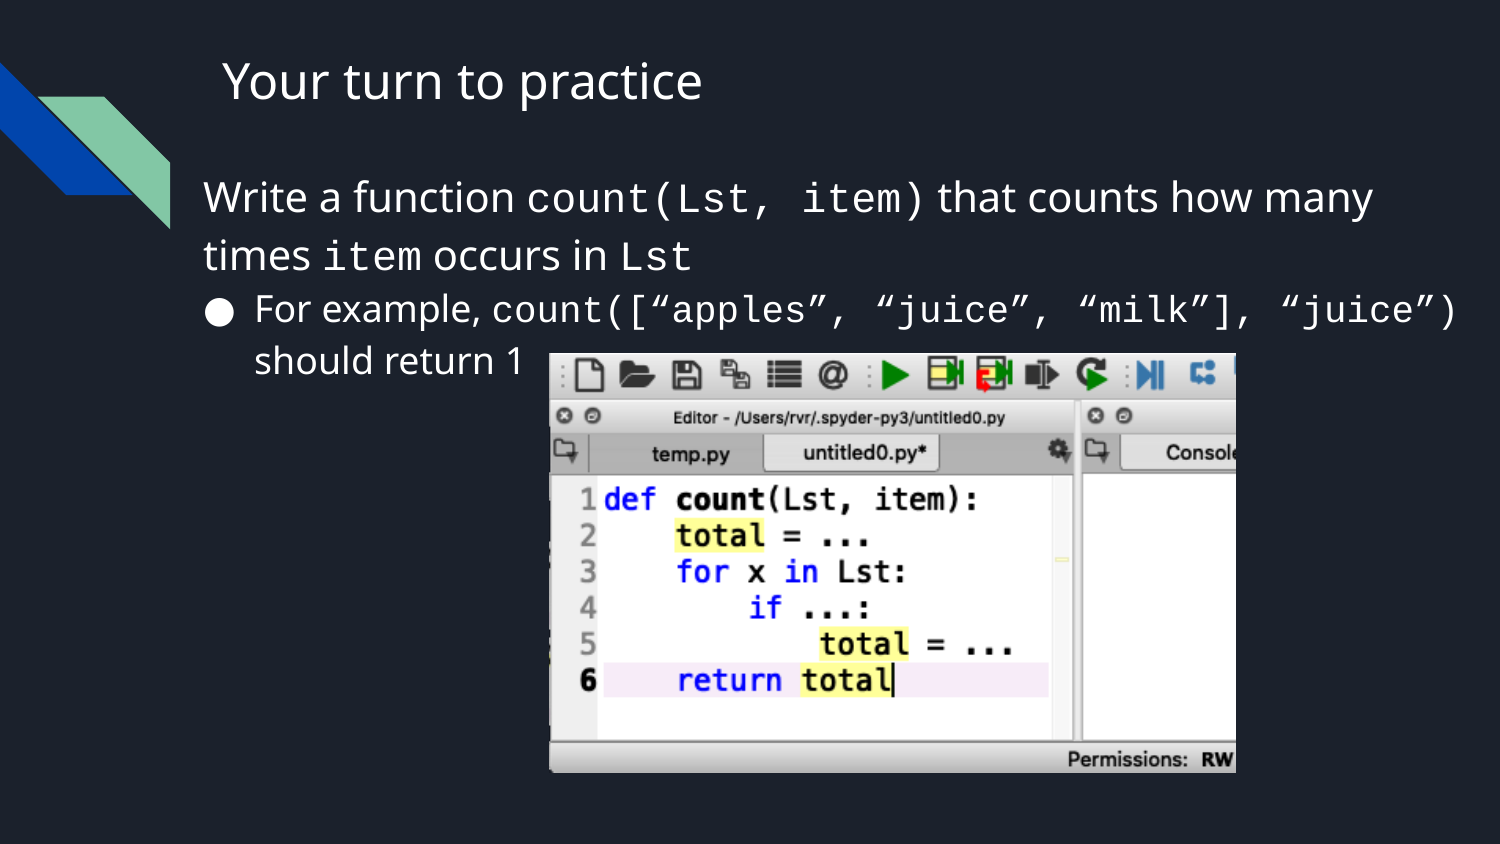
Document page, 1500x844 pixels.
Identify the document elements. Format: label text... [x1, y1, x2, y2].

list Write a function count(Lst, item) that counts how many times item occurs in Lst For example, count([“apples”, “juice”, “milk”], “juice”) should return 1 [164, 148, 1480, 626]
picture [548, 353, 1236, 773]
title Your turn to practice [207, 34, 1363, 148]
